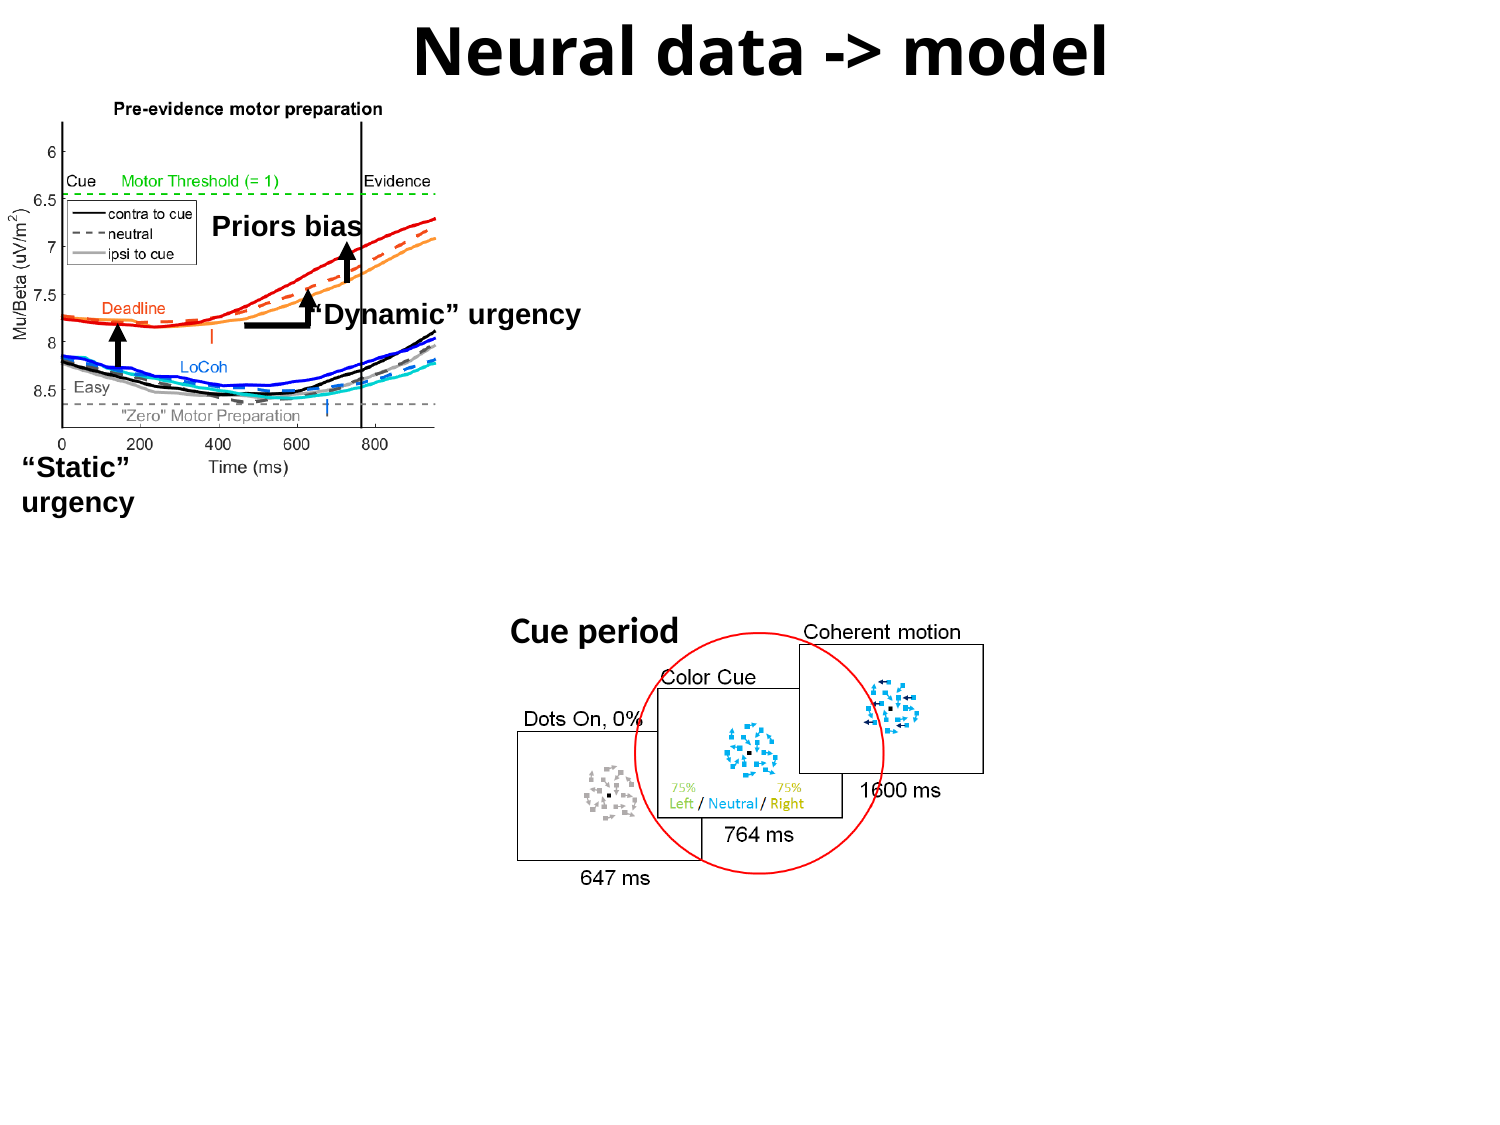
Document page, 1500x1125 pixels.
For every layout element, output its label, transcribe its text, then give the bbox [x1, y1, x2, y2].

text_box Cue period [495, 598, 695, 659]
text_box Neural data -> model [63, 3, 1459, 96]
text_box “Static” urgency [6, 481, 155, 527]
picture [6, 95, 438, 481]
text_box “Dynamic” urgency [438, 287, 639, 338]
picture [509, 616, 991, 889]
